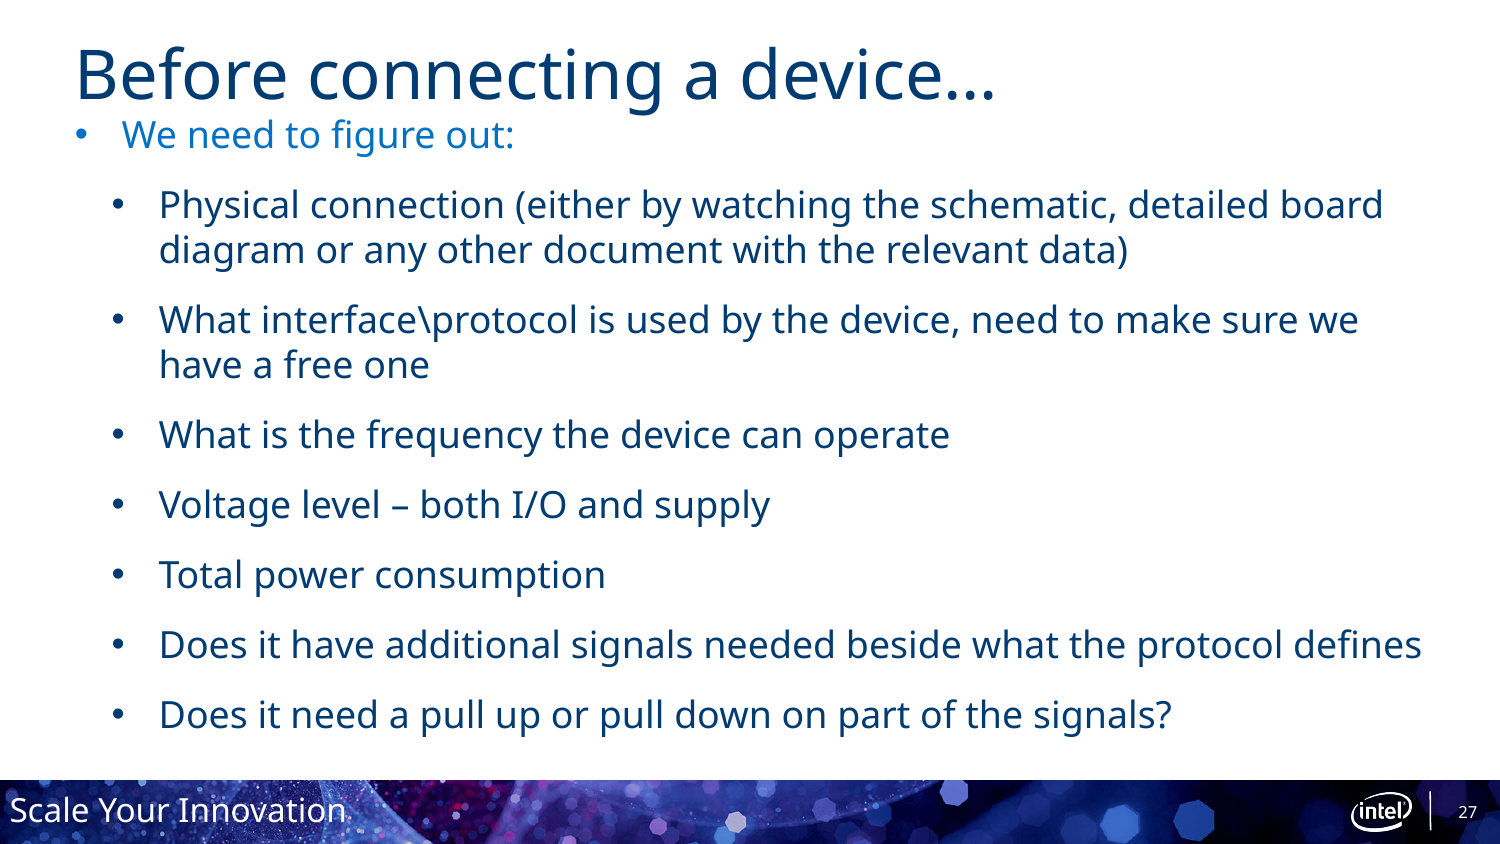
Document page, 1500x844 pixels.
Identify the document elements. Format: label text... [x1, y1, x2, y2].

picture [0, 780, 1500, 844]
list We need to figure out: Physical connection (either by watching the schematic, detailed board diagram or any other document with the relevant data) What interface\protocol is used by the device, need to make sure we have a free one What is the frequency the device can operate Voltage level – both I/O and supply Total power consumption Does it have additional signals needed beside what the protocol defines Does it need a pull up or pull down on part of the signals? [74, 111, 1425, 760]
title Before connecting a device… [74, 50, 1425, 111]
slide_number 27 [1127, 791, 1478, 837]
